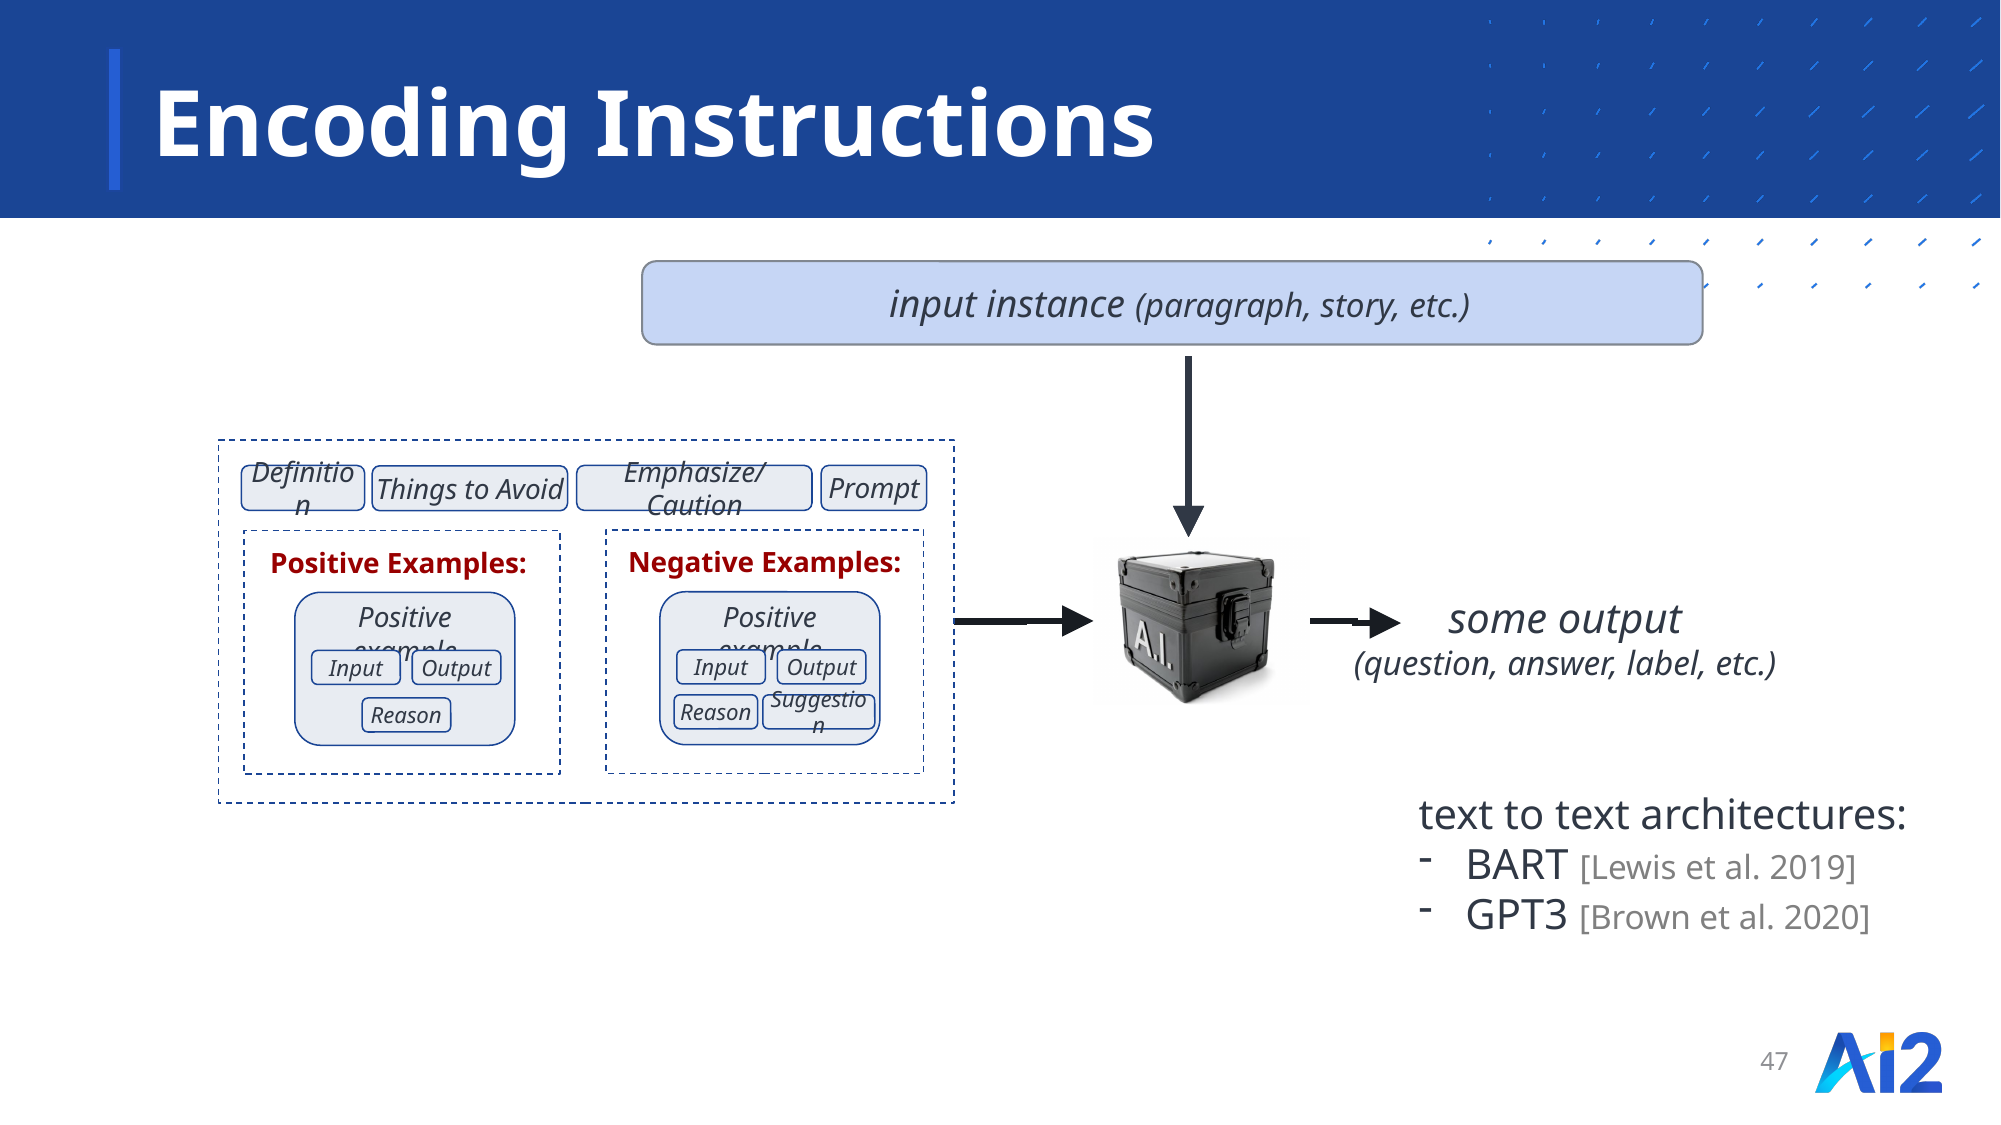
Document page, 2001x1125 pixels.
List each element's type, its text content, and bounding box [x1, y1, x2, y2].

text_box text to text architectures: BART [Lewis et al. 2019] GPT3 [Brown et al. 2020] [1403, 780, 1934, 946]
picture [1815, 1032, 1942, 1093]
picture [1093, 537, 1310, 705]
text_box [218, 439, 955, 804]
picture [1487, 0, 2000, 289]
title Encoding Instructions [137, 47, 1863, 206]
slide_number 47 [1716, 1032, 1804, 1093]
text_box input instance (paragraph, story, etc.) [641, 260, 1704, 346]
text_box some output (question, answer, label, etc.) [1310, 584, 1820, 690]
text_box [1310, 620, 1401, 624]
